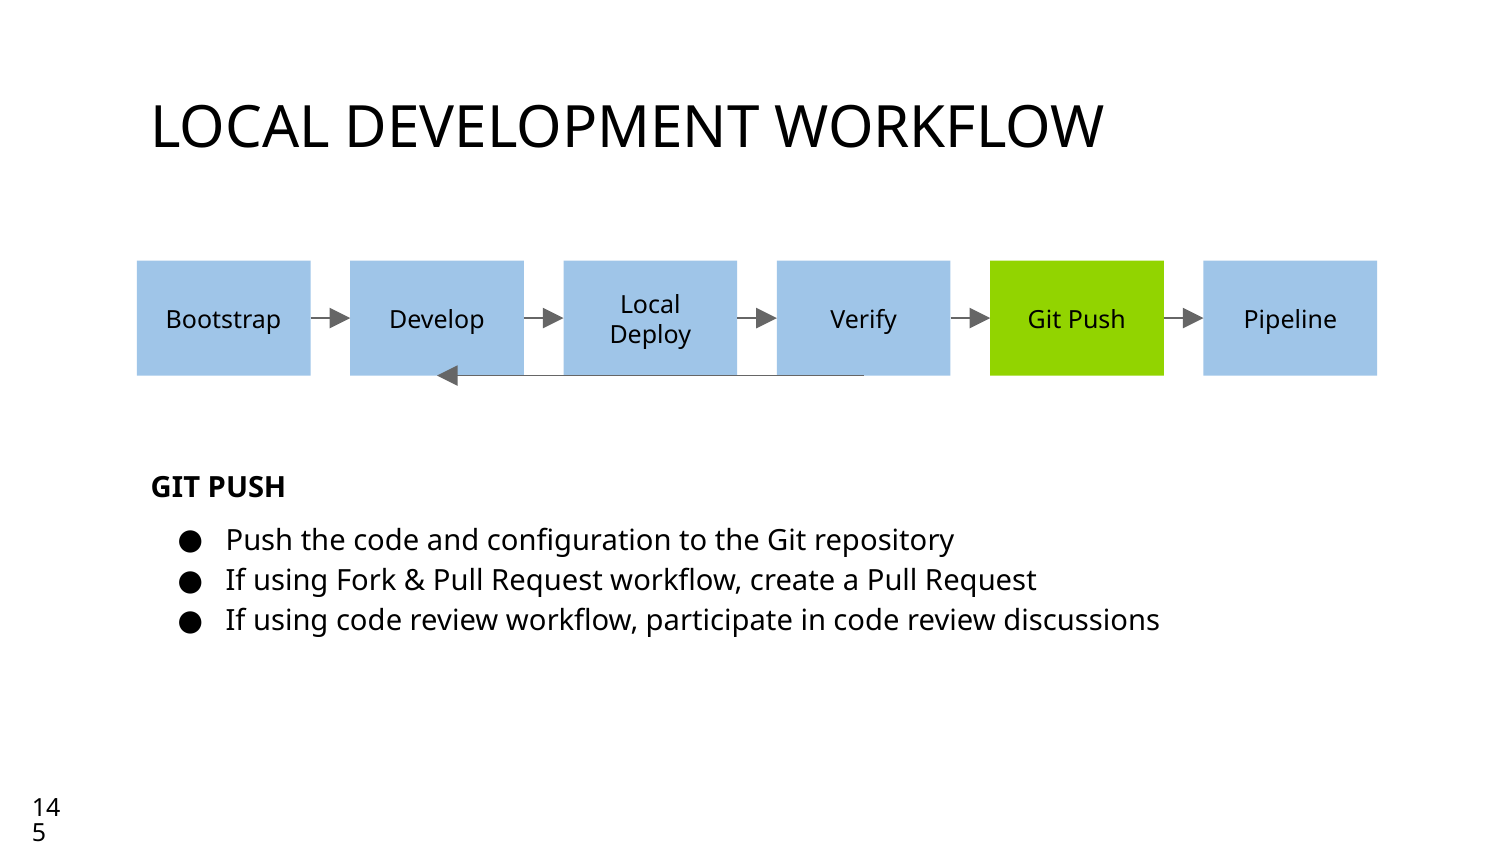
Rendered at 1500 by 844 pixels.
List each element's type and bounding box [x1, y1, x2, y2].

title [135, 0, 1365, 175]
text_box [136, 162, 1378, 590]
slide_number [16, 776, 86, 842]
list [135, 448, 1393, 738]
